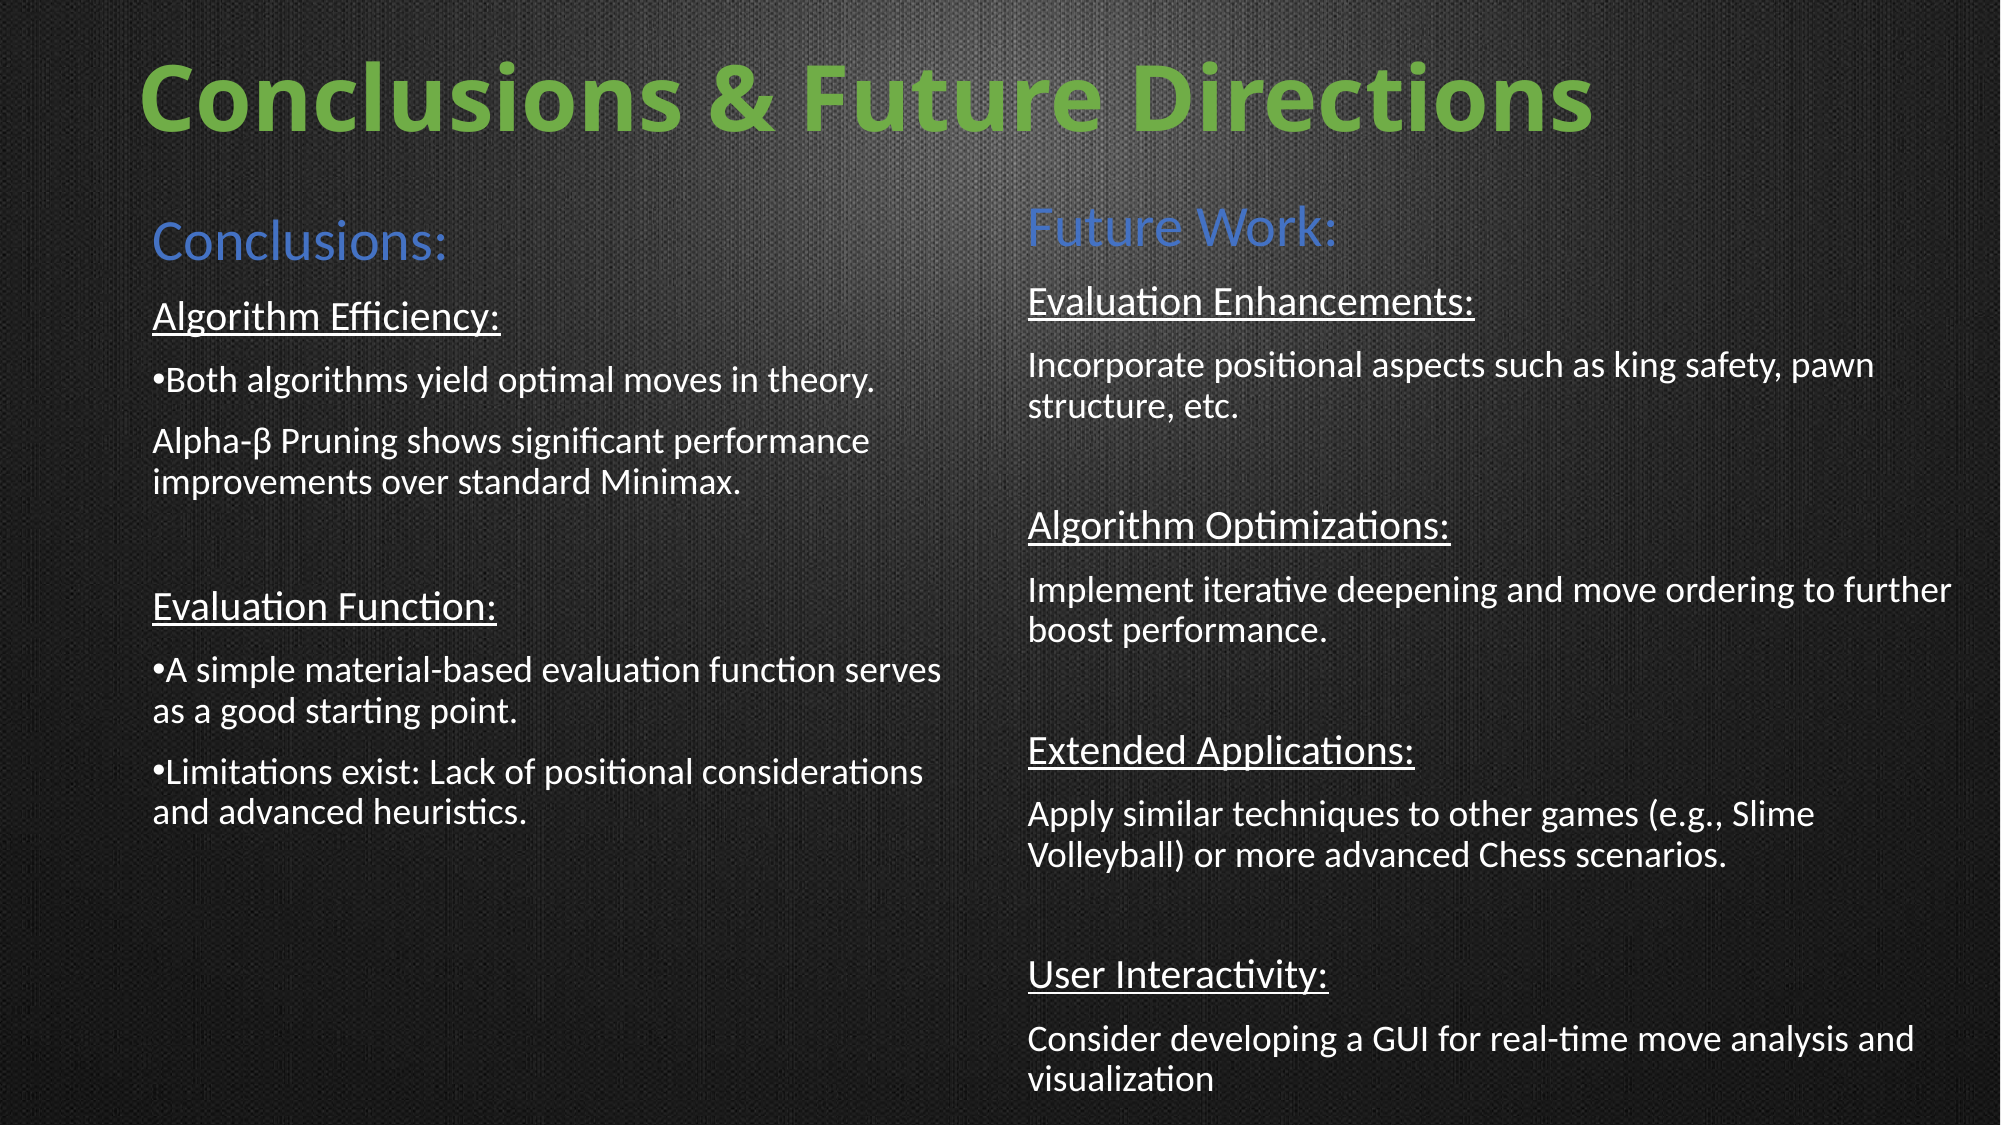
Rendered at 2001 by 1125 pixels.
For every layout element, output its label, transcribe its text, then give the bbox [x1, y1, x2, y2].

list Future Work: Evaluation Enhancements: Incorporate positional aspects such as king safety, pawn structure, etc. Algorithm Optimizations: Implement iterative deepening and move ordering to further boost performance. Extended Applications: Apply similar techniques to other games (e.g., Slime Volleyball) or more advanced Chess scenarios. User Interactivity: Consider developing a GUI for real-time move analysis and visualization [1012, 188, 1978, 1125]
list Conclusions: Algorithm Efficiency: Both algorithms yield optimal moves in theory. Alpha‑β Pruning shows significant performance improvements over standard Minimax. Evaluation Function: A simple material-based evaluation function serves as a good starting point. Limitations exist: Lack of positional considerations and advanced heuristics. [137, 202, 988, 1014]
title Conclusions & Future Directions [122, 14, 1848, 189]
picture [0, 0, 2001, 1125]
